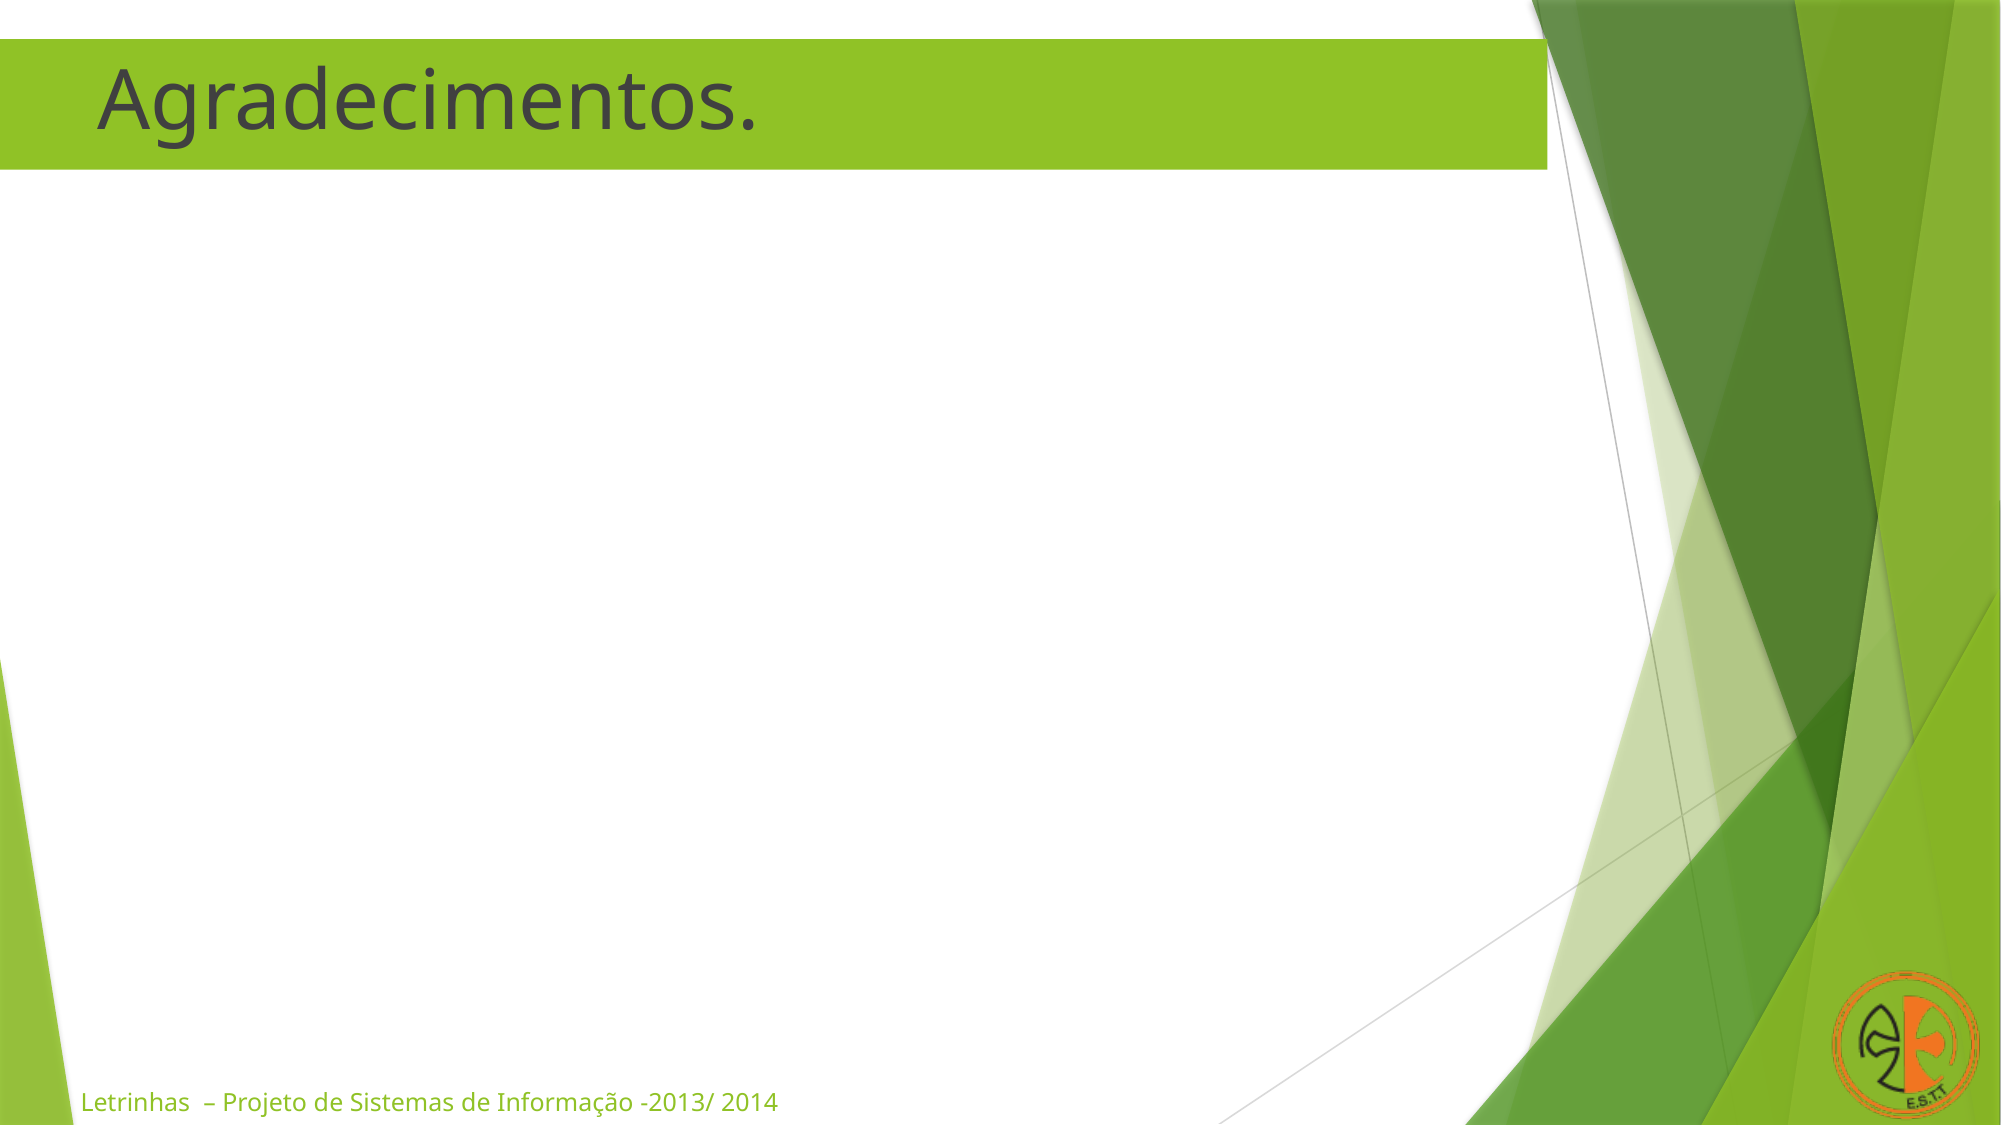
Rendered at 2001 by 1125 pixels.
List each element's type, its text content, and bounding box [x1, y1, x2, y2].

picture [1811, 967, 2000, 1125]
text_box Agradecimentos. [0, 39, 1548, 170]
text_box Letrinhas – Projeto de Sistemas de Informação -2013/ 2014 [65, 1079, 1066, 1124]
